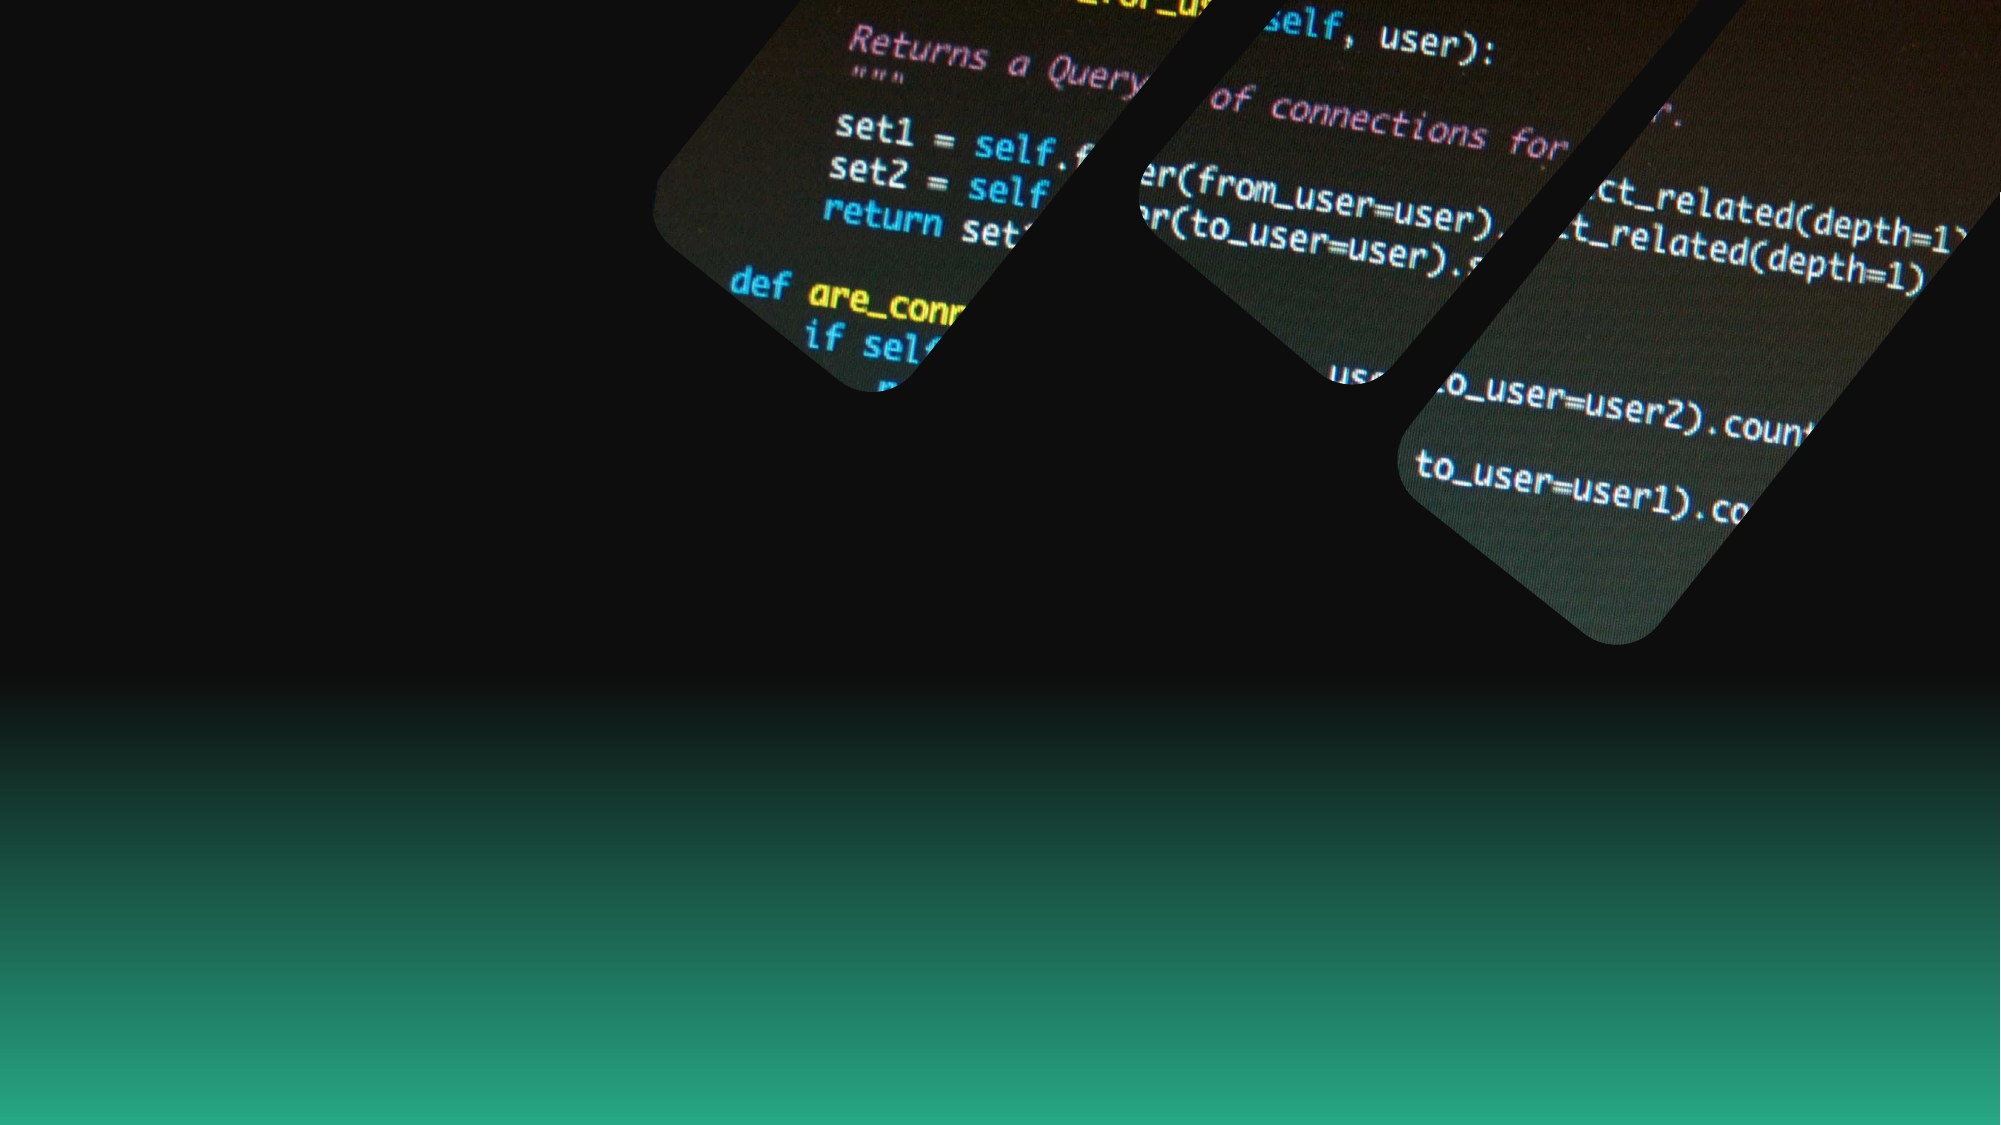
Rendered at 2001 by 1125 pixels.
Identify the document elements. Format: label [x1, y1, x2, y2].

picture [651, 0, 2001, 645]
